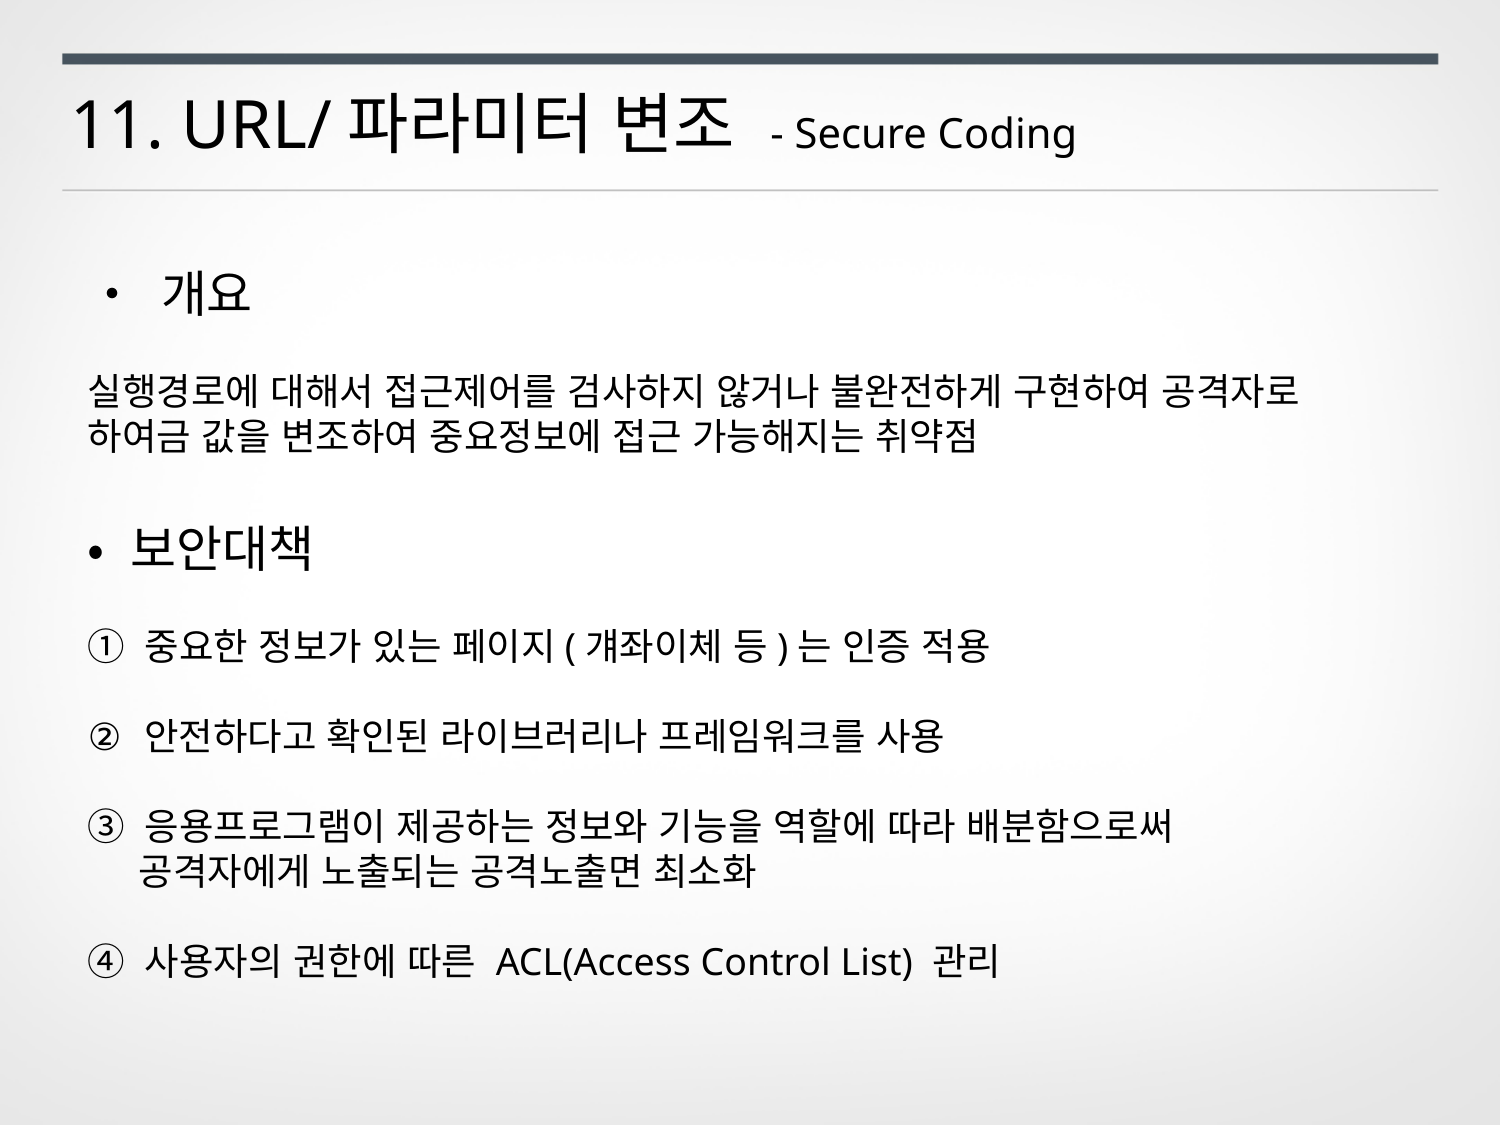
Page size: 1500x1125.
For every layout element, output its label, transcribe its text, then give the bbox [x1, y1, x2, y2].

text_box 11. URL/파라미터 변조 - Secure Coding [70, 74, 1424, 173]
picture [0, 0, 1500, 1125]
text_box • 개요 실행경로에 대해서 접근제어를 검사하지 않거나 불완전하게 구현하여 공격자로 하여금 값을 변조하여 중요정보에 접근 가능해지는 취약점 • 보안대책 ① 중요한 정보가 있는 페이지(걔좌이체 등)는 인증 적용 안전하다고 확인된 라이브러리나 프레임워크를 사용 ③ 응용프로그램이 제공하는 정보와 기능을 역할에 따라 배분함으로써 공격자에게 노출되는 공격노출면 최소화 ④ 사용자의 권한에 따른 ACL(Access Control List) 관리 [73, 255, 1424, 991]
